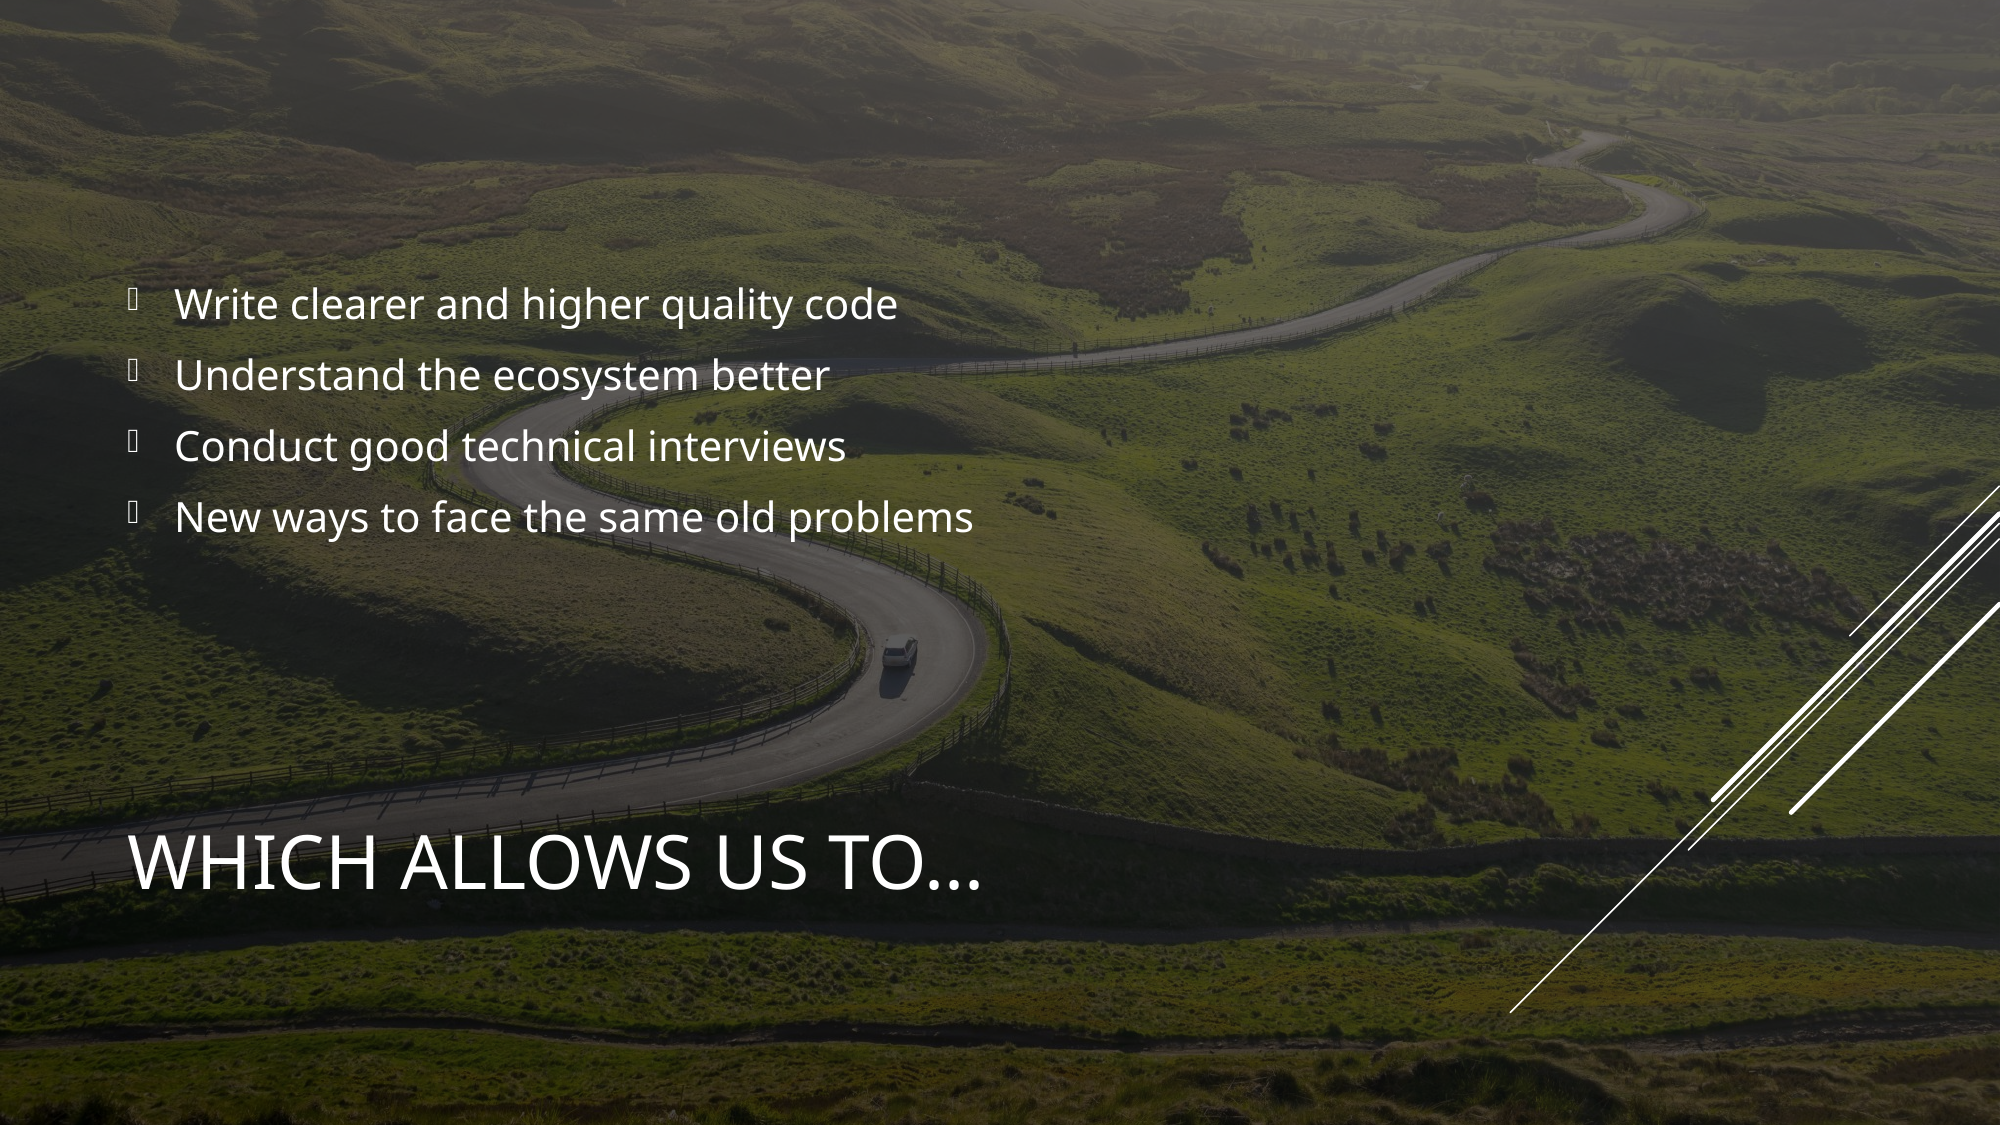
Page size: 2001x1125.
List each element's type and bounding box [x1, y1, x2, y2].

text_box [1510, 485, 2000, 1013]
picture [0, 0, 2000, 1125]
